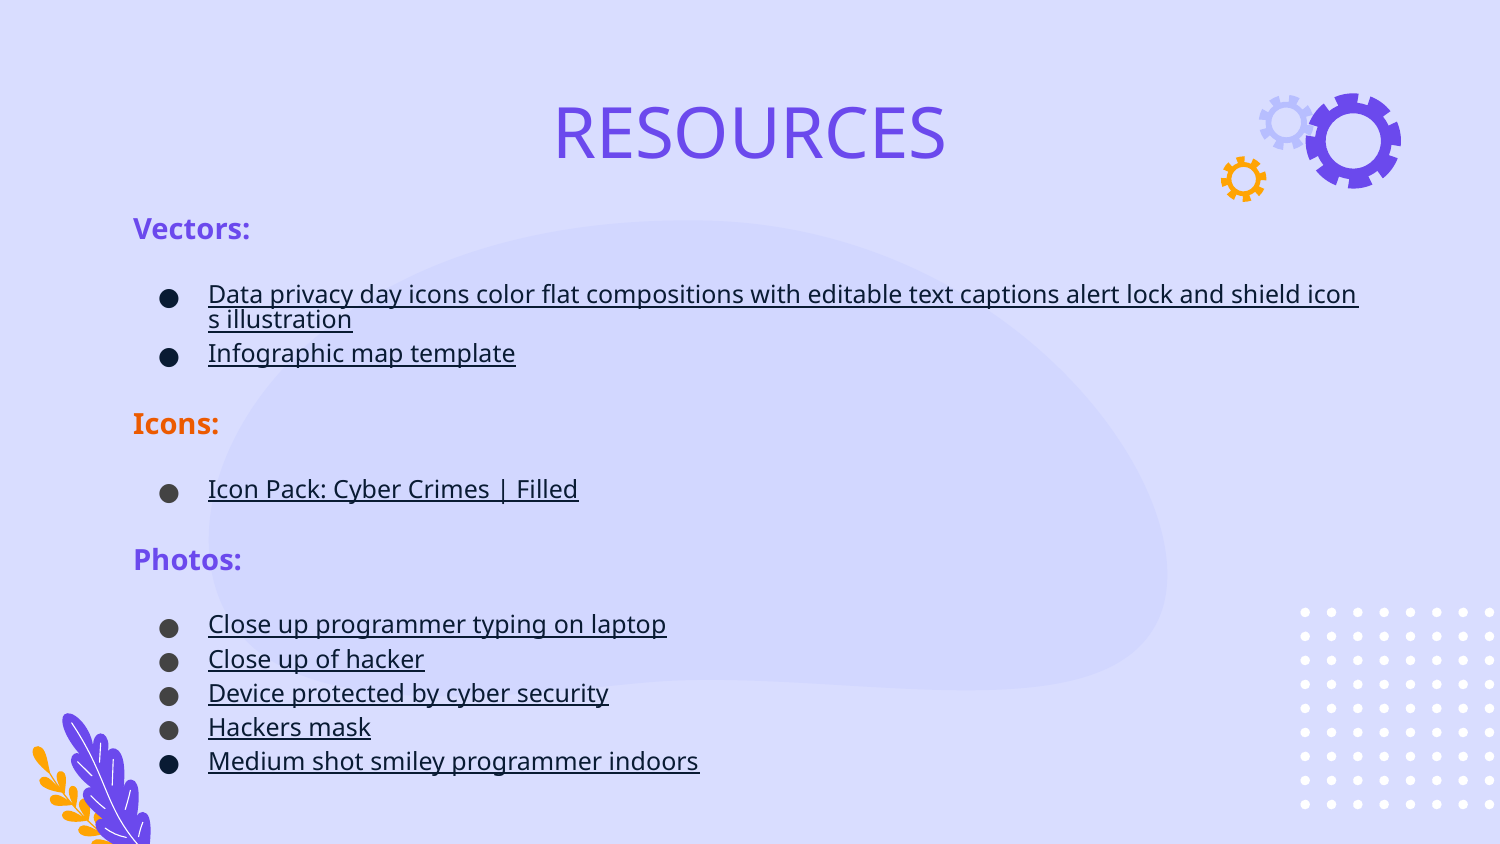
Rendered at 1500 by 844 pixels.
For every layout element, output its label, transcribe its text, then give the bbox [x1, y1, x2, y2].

title RESOURCES [118, 72, 1382, 167]
text_box [1258, 95, 1314, 150]
text_box [1220, 156, 1267, 202]
text_box [1305, 93, 1401, 189]
list Vectors: Data privacy day icons color flat compositions with editable text captions alert lock and shield icons illustration Infographic map template Icons: Icon Pack: Cyber Crimes | Filled Photos: Close up programmer typing on laptop Close up of hacker Device protected by cyber security Hackers mask Medium shot smiley programmer indoors [118, 195, 1382, 756]
